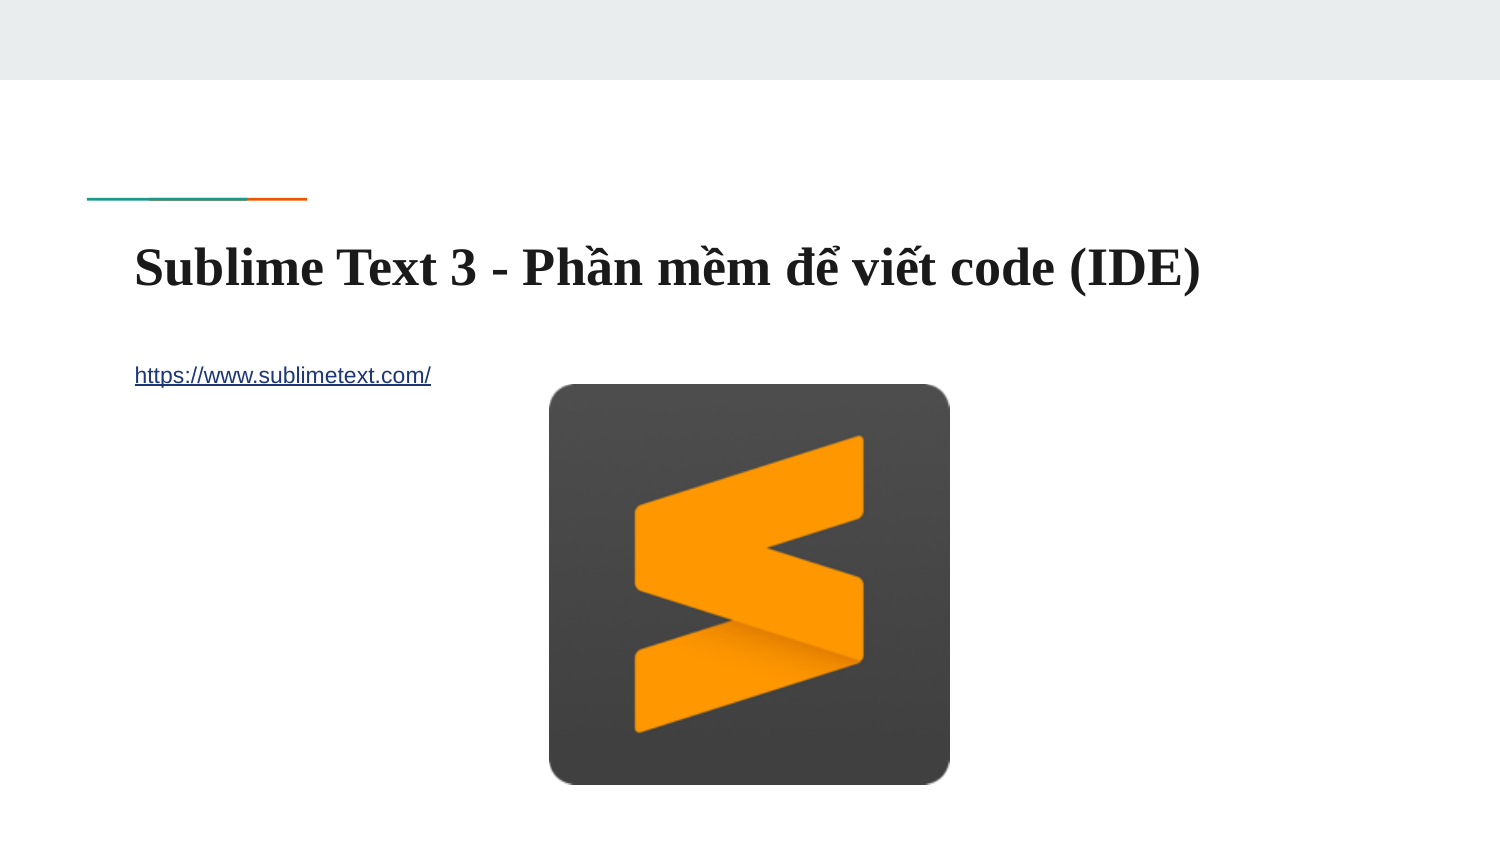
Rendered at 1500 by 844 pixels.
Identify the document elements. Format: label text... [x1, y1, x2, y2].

title Sublime Text 3 - Phần mềm để viết code (IDE) [119, 216, 1381, 305]
picture [549, 383, 951, 785]
list https://www.sublimetext.com/ [119, 341, 1381, 712]
